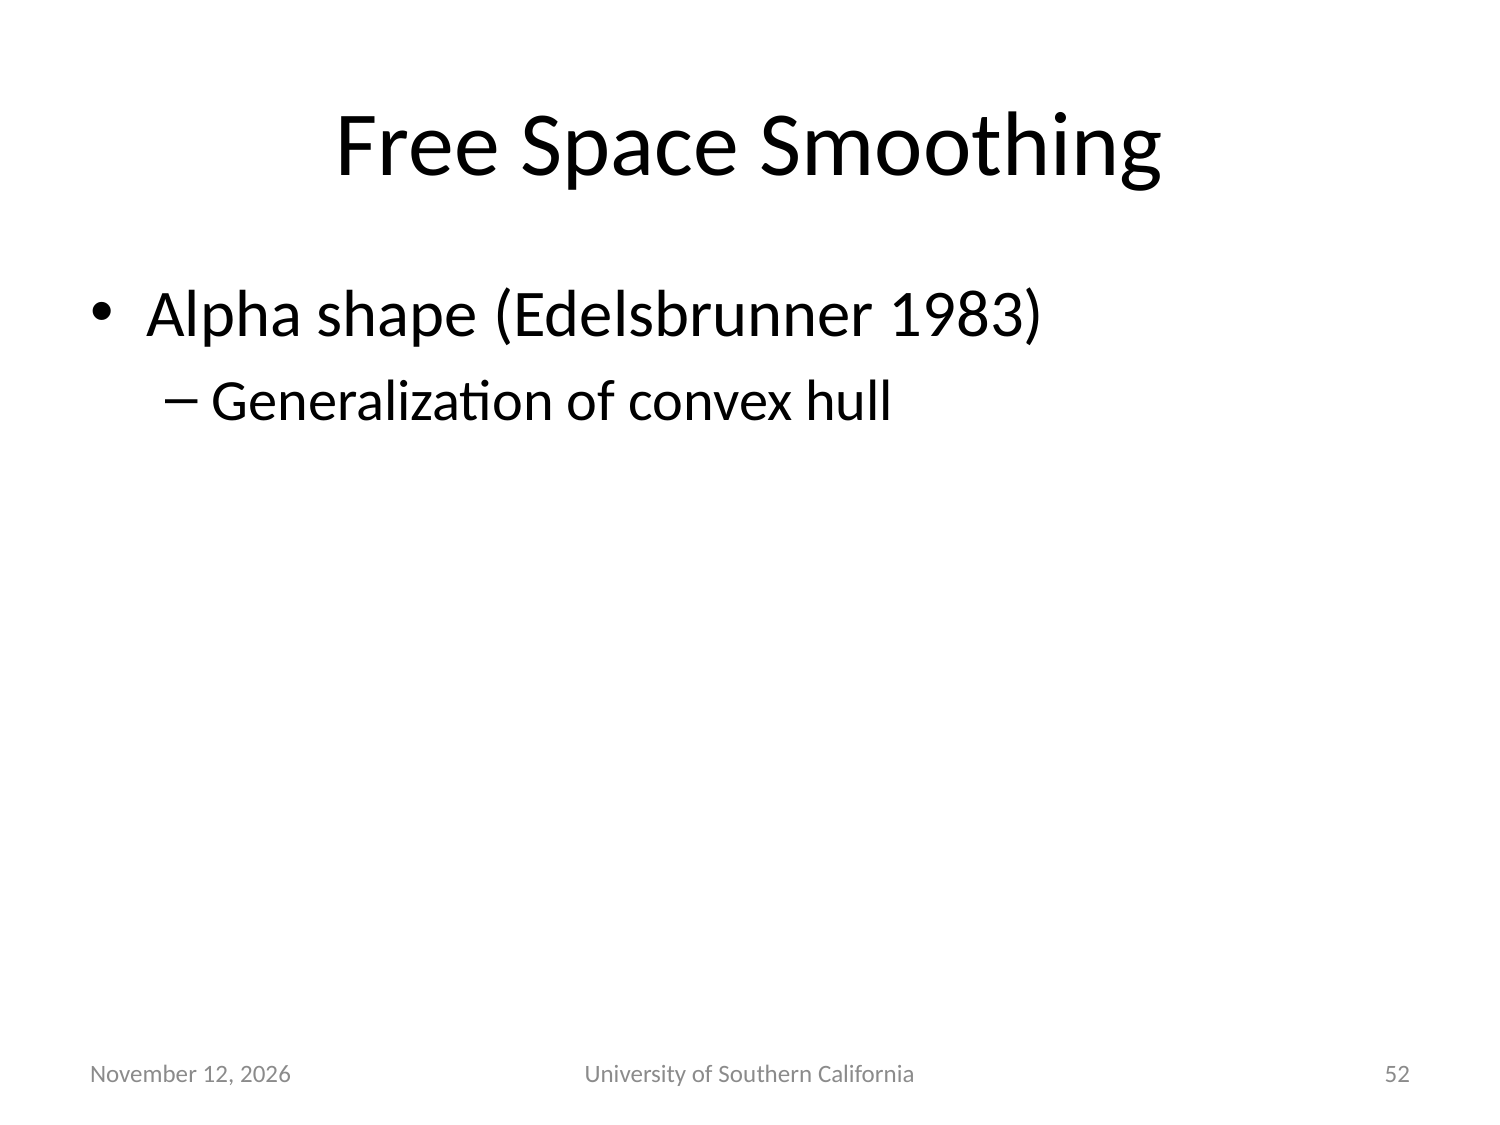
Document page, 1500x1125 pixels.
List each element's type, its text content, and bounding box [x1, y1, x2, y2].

footer University of Southern California [512, 1042, 988, 1103]
list Alpha shape (Edelsbrunner 1983) Generalization of convex hull [75, 262, 1425, 1005]
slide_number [75, 1042, 425, 1103]
slide_number 52 [1074, 1042, 1425, 1103]
title Free Space Smoothing [75, 45, 1425, 233]
